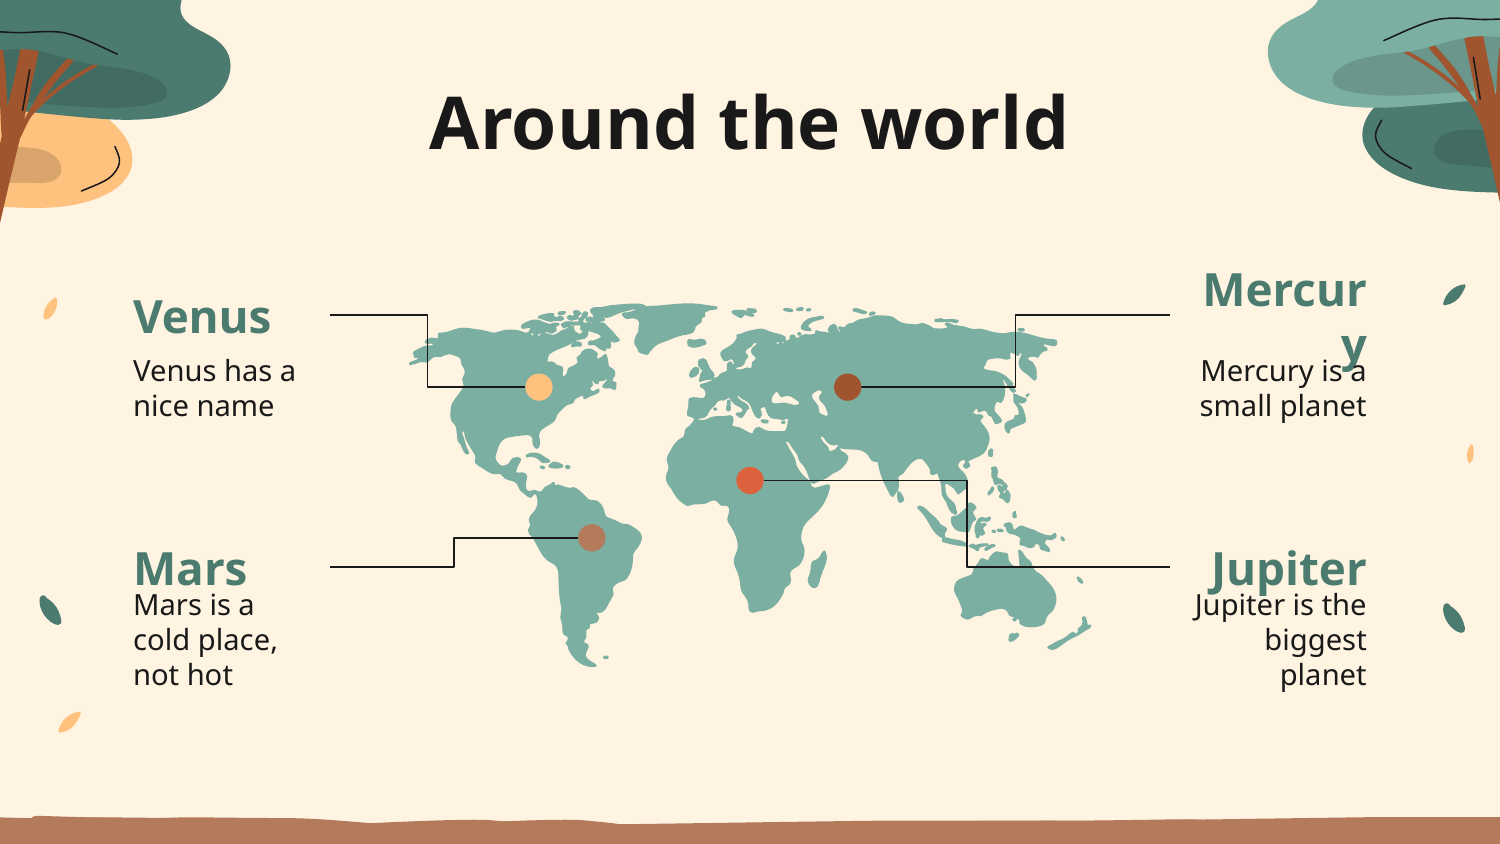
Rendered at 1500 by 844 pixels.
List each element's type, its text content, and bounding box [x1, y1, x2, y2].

text_box Mercury [1169, 290, 1382, 340]
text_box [408, 303, 1092, 668]
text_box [329, 314, 526, 388]
title Around the world [118, 72, 1382, 167]
text_box Venus has a nice name [118, 340, 330, 435]
text_box Mercury is a small planet [1169, 340, 1382, 435]
text_box Mars [118, 542, 330, 592]
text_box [329, 537, 579, 568]
text_box Jupiter [1169, 542, 1382, 592]
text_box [861, 314, 1171, 388]
text_box Jupiter is the biggest planet [1169, 592, 1382, 687]
text_box Venus [118, 290, 330, 340]
text_box Mars is a cold place, not hot [118, 592, 330, 687]
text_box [763, 480, 1171, 568]
